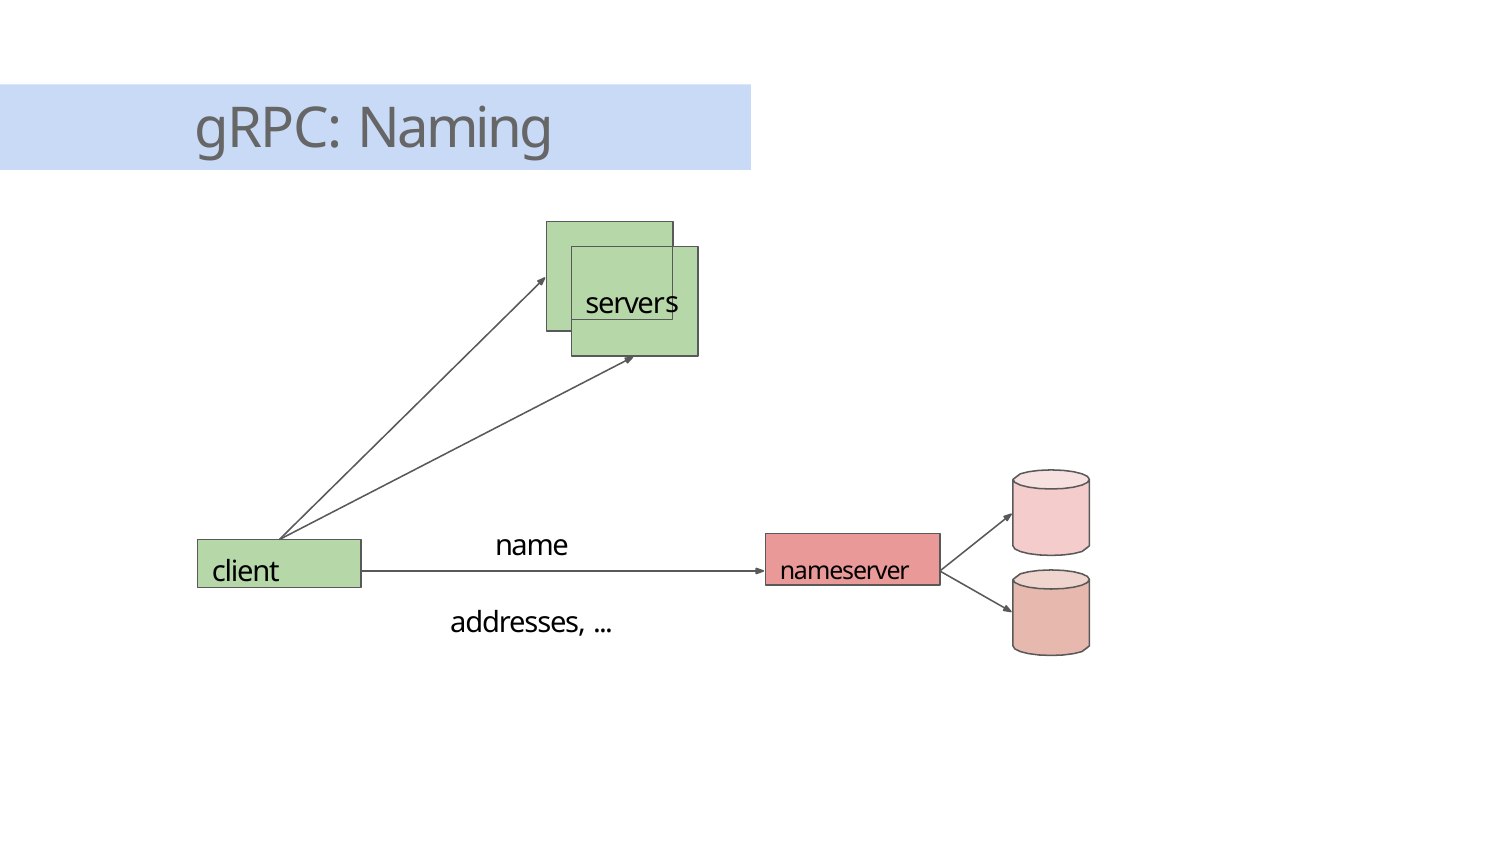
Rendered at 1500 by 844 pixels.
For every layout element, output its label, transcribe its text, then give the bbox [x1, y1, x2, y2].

text_box nameserver [765, 533, 940, 586]
text_box addresses, ... [448, 601, 623, 639]
text_box [1012, 469, 1090, 556]
text_box [625, 357, 633, 363]
text_box [537, 277, 545, 285]
text_box server [571, 246, 673, 320]
text_box [0, 84, 751, 170]
text_box s [663, 280, 683, 318]
text_box [1014, 480, 1088, 488]
text_box [571, 246, 698, 357]
text_box [1003, 605, 1011, 612]
title gRPC: Naming [192, 89, 559, 233]
text_box name [492, 524, 571, 562]
text_box [1014, 580, 1088, 588]
text_box client [197, 539, 362, 588]
text_box [756, 568, 764, 574]
text_box [546, 221, 673, 332]
text_box [1012, 569, 1090, 656]
text_box [1003, 514, 1012, 521]
